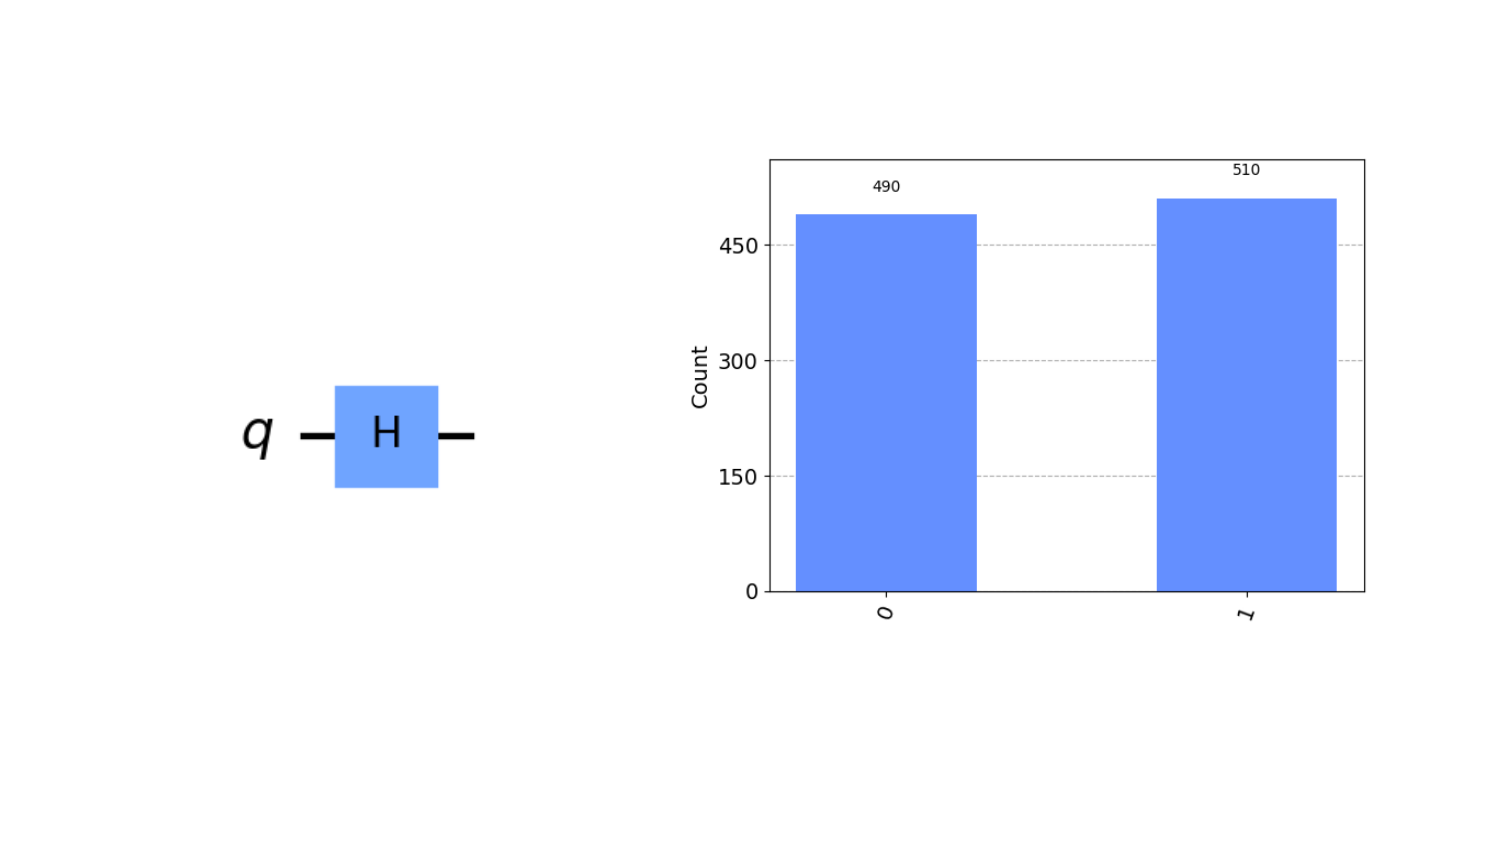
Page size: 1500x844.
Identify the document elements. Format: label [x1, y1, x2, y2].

picture [614, 29, 1441, 780]
picture [127, 292, 510, 551]
